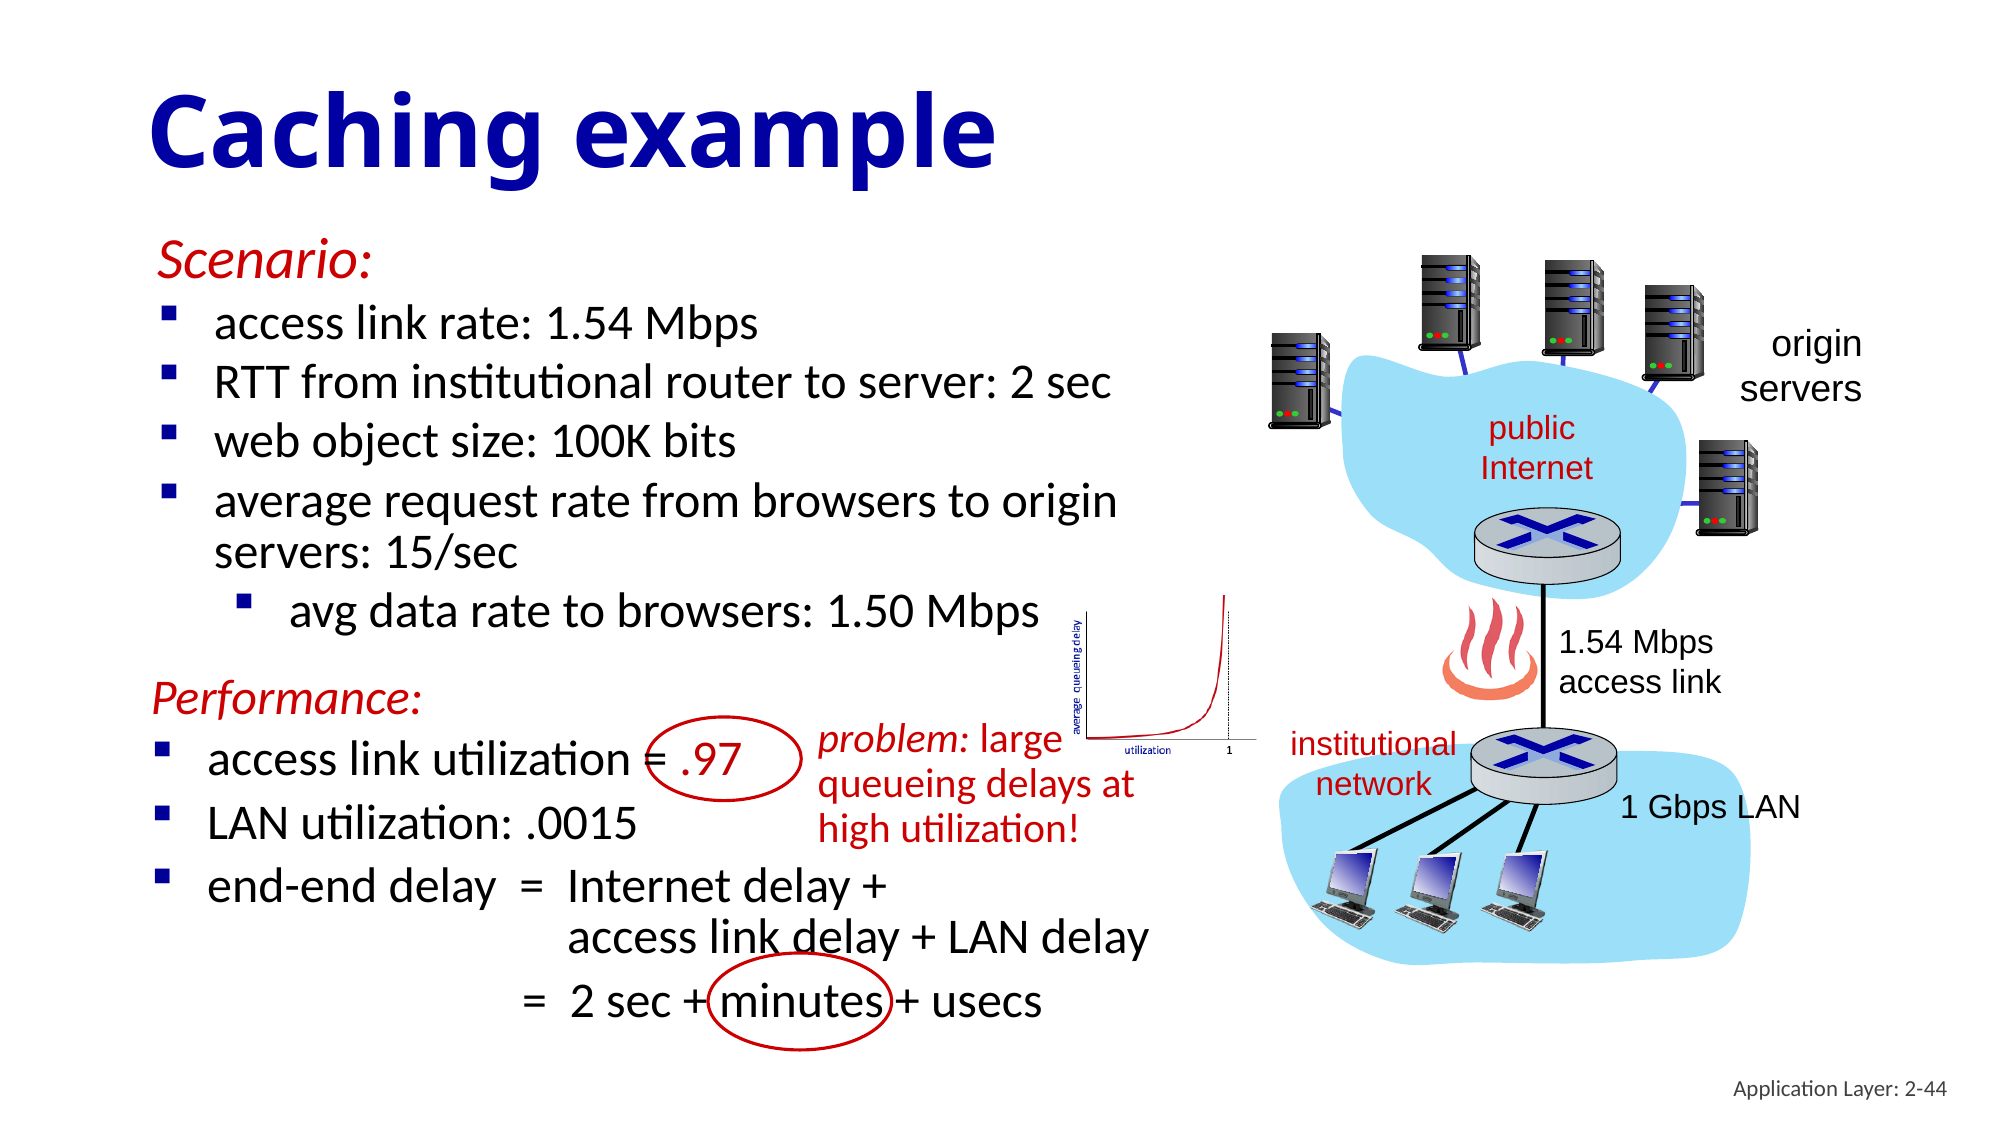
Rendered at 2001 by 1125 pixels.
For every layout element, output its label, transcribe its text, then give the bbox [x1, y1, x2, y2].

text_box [1470, 727, 1617, 805]
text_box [1474, 507, 1621, 585]
text_box Performance: access link utilization = .97 LAN utilization: .0015 end-end delay = Internet delay + access link delay + LAN delay = 2 sec + minutes + usecs [136, 666, 1187, 1044]
text_box [1618, 750, 1736, 777]
slide_number Application Layer: 2- [1512, 1056, 1963, 1117]
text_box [1377, 848, 1464, 940]
text_box [1341, 355, 1687, 600]
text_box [1642, 285, 1705, 381]
text_box 1.54 Mbps access link [1549, 612, 1739, 708]
picture [1058, 590, 1265, 760]
text_box [708, 952, 892, 1050]
text_box origin servers [1724, 311, 1878, 417]
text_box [1696, 440, 1759, 536]
text_box public Internet [1456, 398, 1608, 494]
text_box [1279, 805, 1751, 966]
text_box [1463, 846, 1550, 938]
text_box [1542, 260, 1605, 356]
text_box problem: large queueing delays at high utilization! [801, 708, 1150, 859]
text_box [1293, 844, 1380, 936]
title Caching example [131, 62, 1856, 209]
text_box Scenario: access link rate: 1.54 Mbps RTT from institutional router to server: 2 sec web object size: 100K bits average request rate from browsers to origin servers: 15/sec avg data rate to browsers: 1.50 Mbps [142, 223, 1148, 637]
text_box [1418, 255, 1481, 351]
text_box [1268, 333, 1331, 429]
text_box institutional network [1275, 714, 1473, 810]
text_box 1 Gbps LAN [1605, 777, 1817, 832]
picture [1430, 590, 1549, 709]
